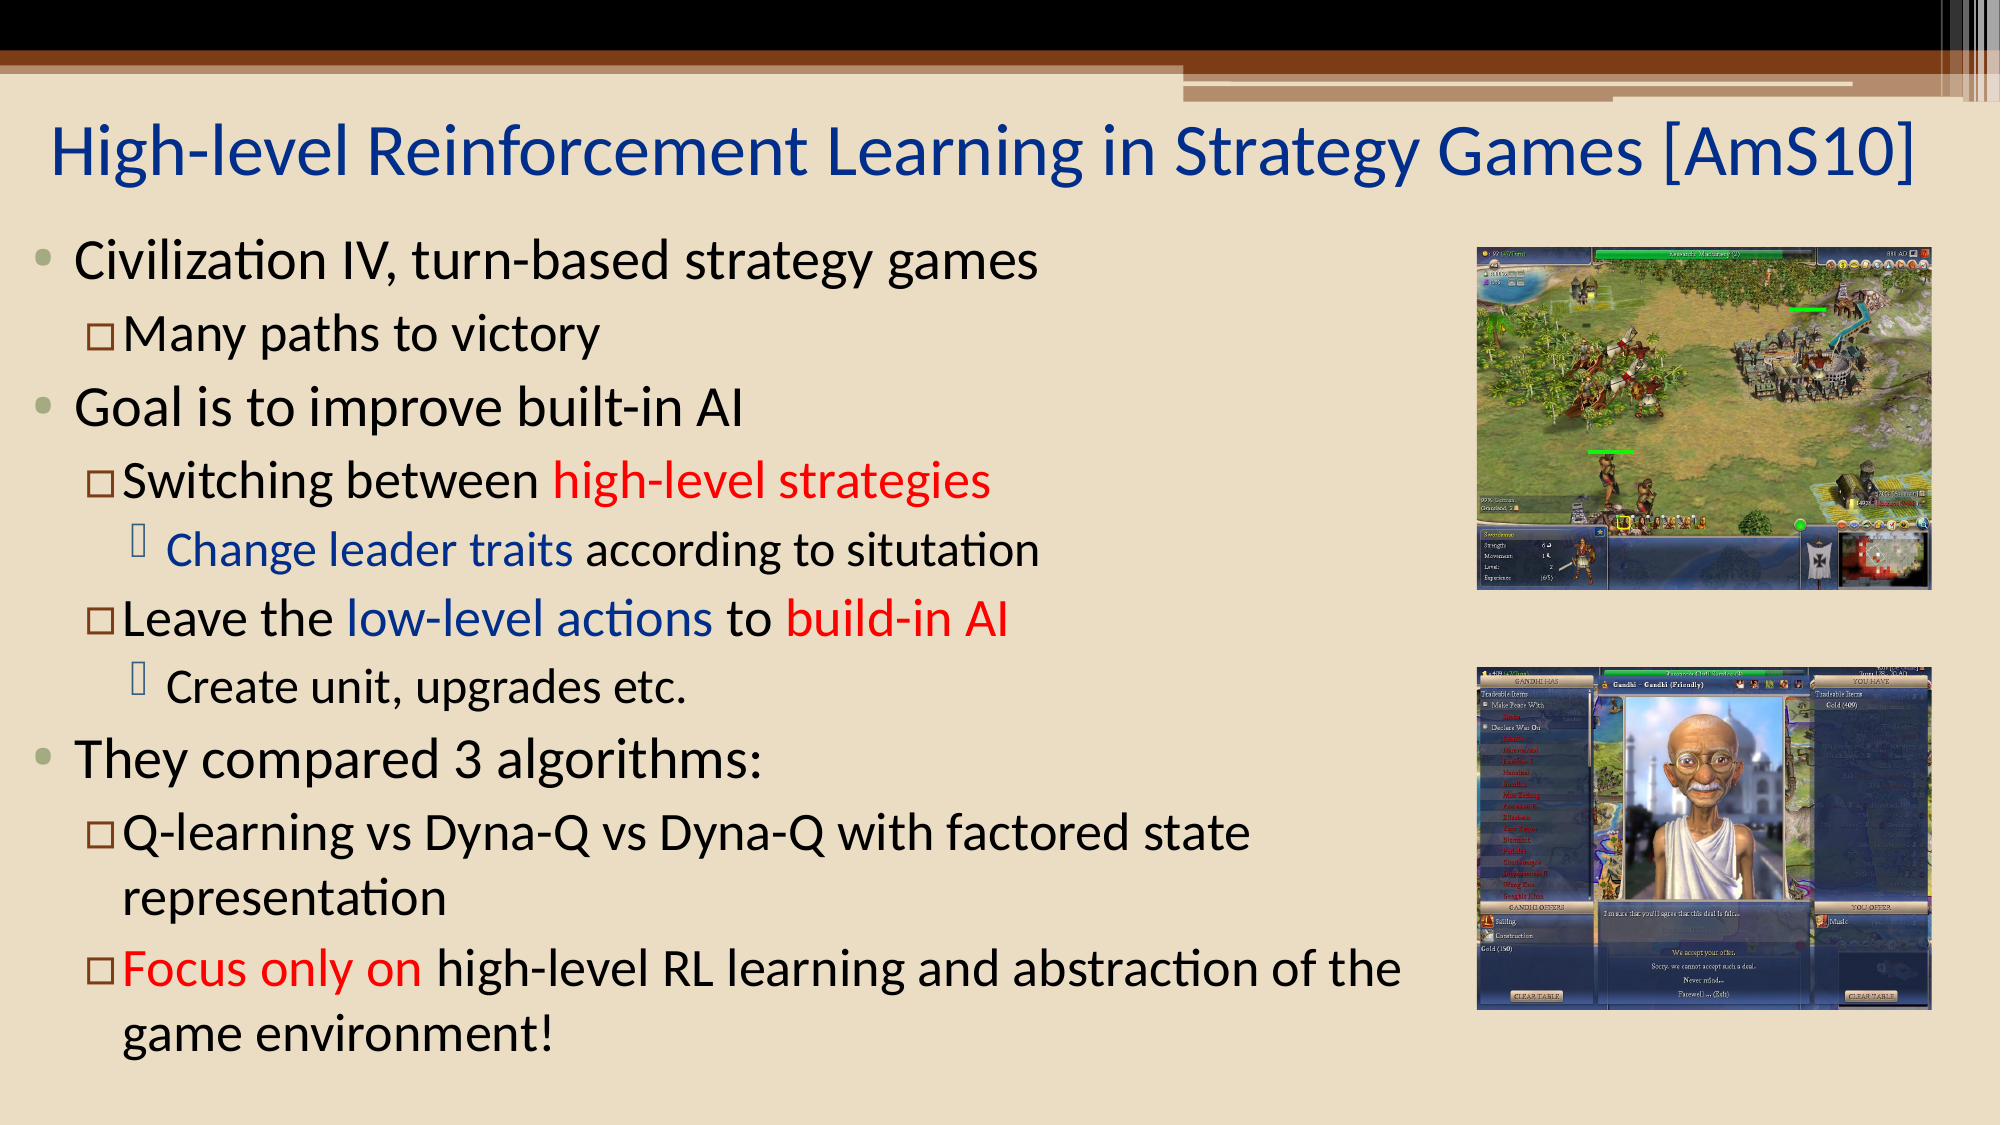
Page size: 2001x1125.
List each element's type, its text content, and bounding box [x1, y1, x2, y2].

title High-level Reinforcement Learning in Strategy Games [AmS10] [36, 58, 2000, 234]
picture [1476, 667, 1932, 1010]
list Civilization IV, turn-based strategy games Many paths to victory Goal is to improve built-in AI Switching between high-level strategies Change leader traits according to situtation Leave the low-level actions to build-in AI Create unit, upgrades etc. They compared 3 algorithms: Q-learning vs Dyna-Q vs Dyna-Q with factored state representation Focus only on high-level RL learning and abstraction of the game environment! [0, 213, 1551, 1125]
picture [1476, 247, 1932, 590]
